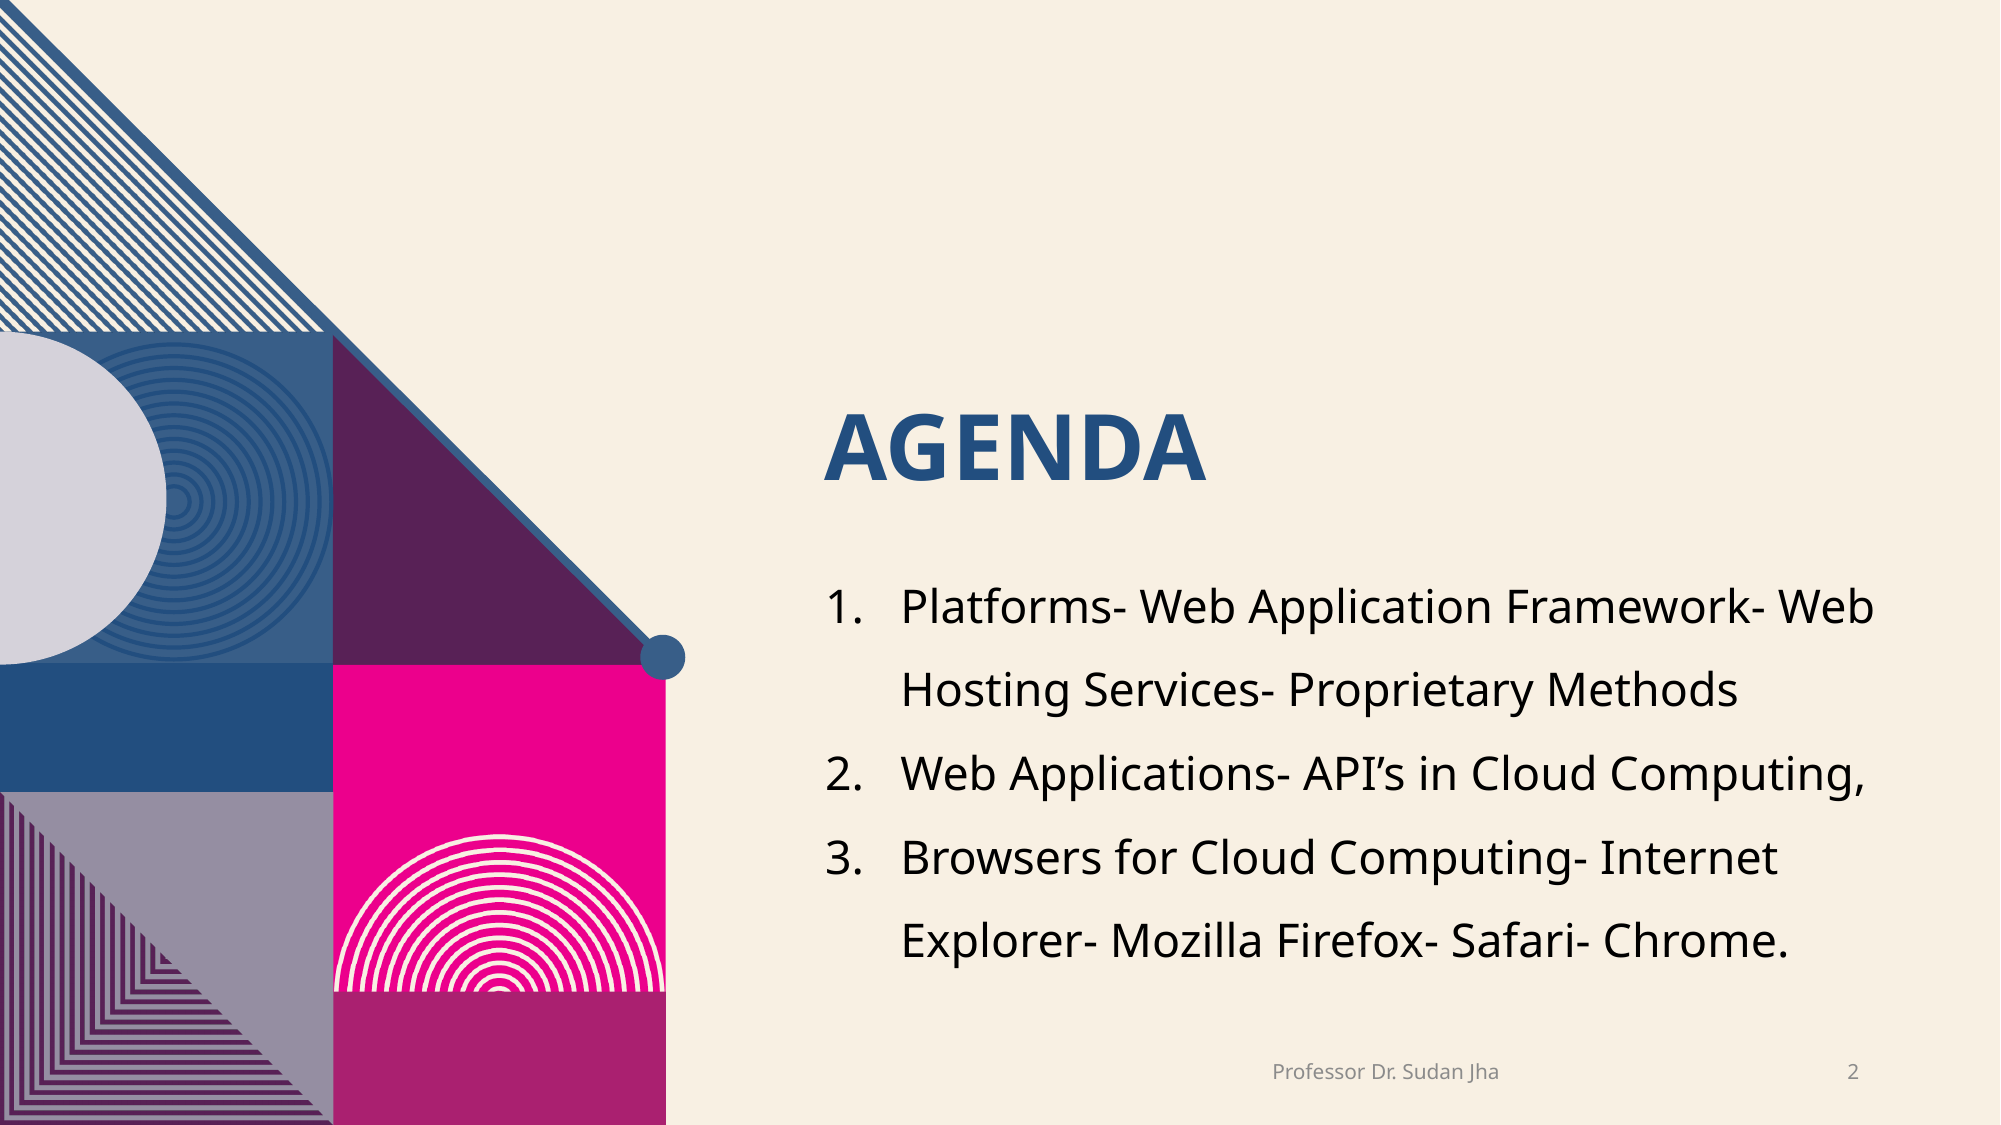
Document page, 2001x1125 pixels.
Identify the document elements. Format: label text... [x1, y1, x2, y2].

footer Professor Dr. Sudan Jha [1198, 1042, 1574, 1103]
title Agenda [809, 70, 1850, 509]
slide_number 2 [1799, 1042, 1875, 1103]
list Platforms- Web Application Framework- Web Hosting Services- Proprietary Methods Web Applications- API’s in Cloud Computing, Browsers for Cloud Computing- Internet Explorer- Mozilla Firefox- Safari- Chrome. [810, 541, 1896, 980]
picture [0, 792, 333, 1125]
picture [0, 4, 330, 333]
picture [10, 0, 332, 321]
picture [334, 834, 665, 991]
